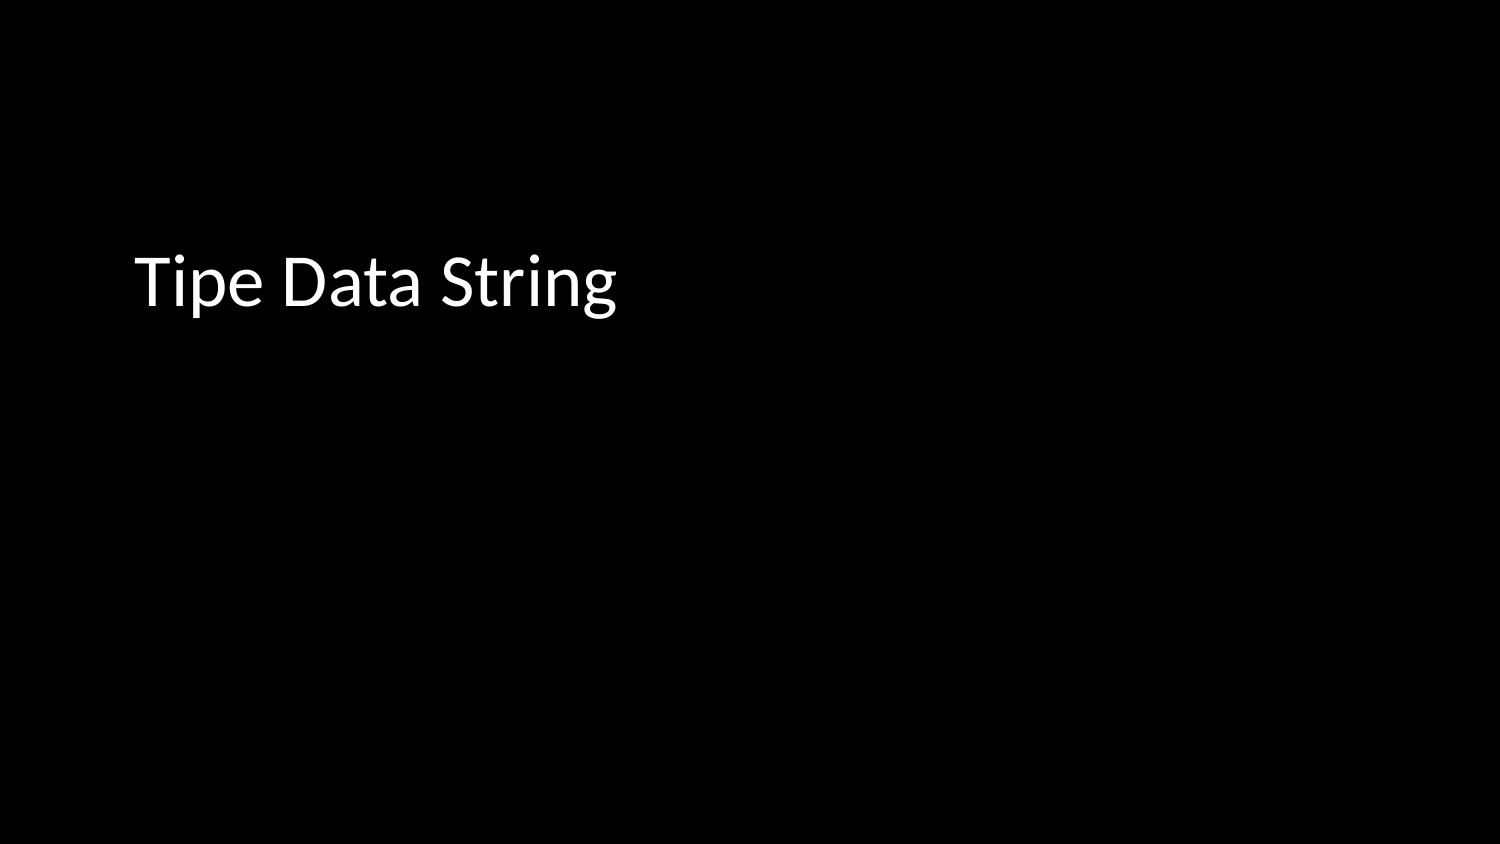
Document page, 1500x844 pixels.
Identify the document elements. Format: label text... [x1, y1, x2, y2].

title Tipe Data String [119, 216, 1381, 466]
